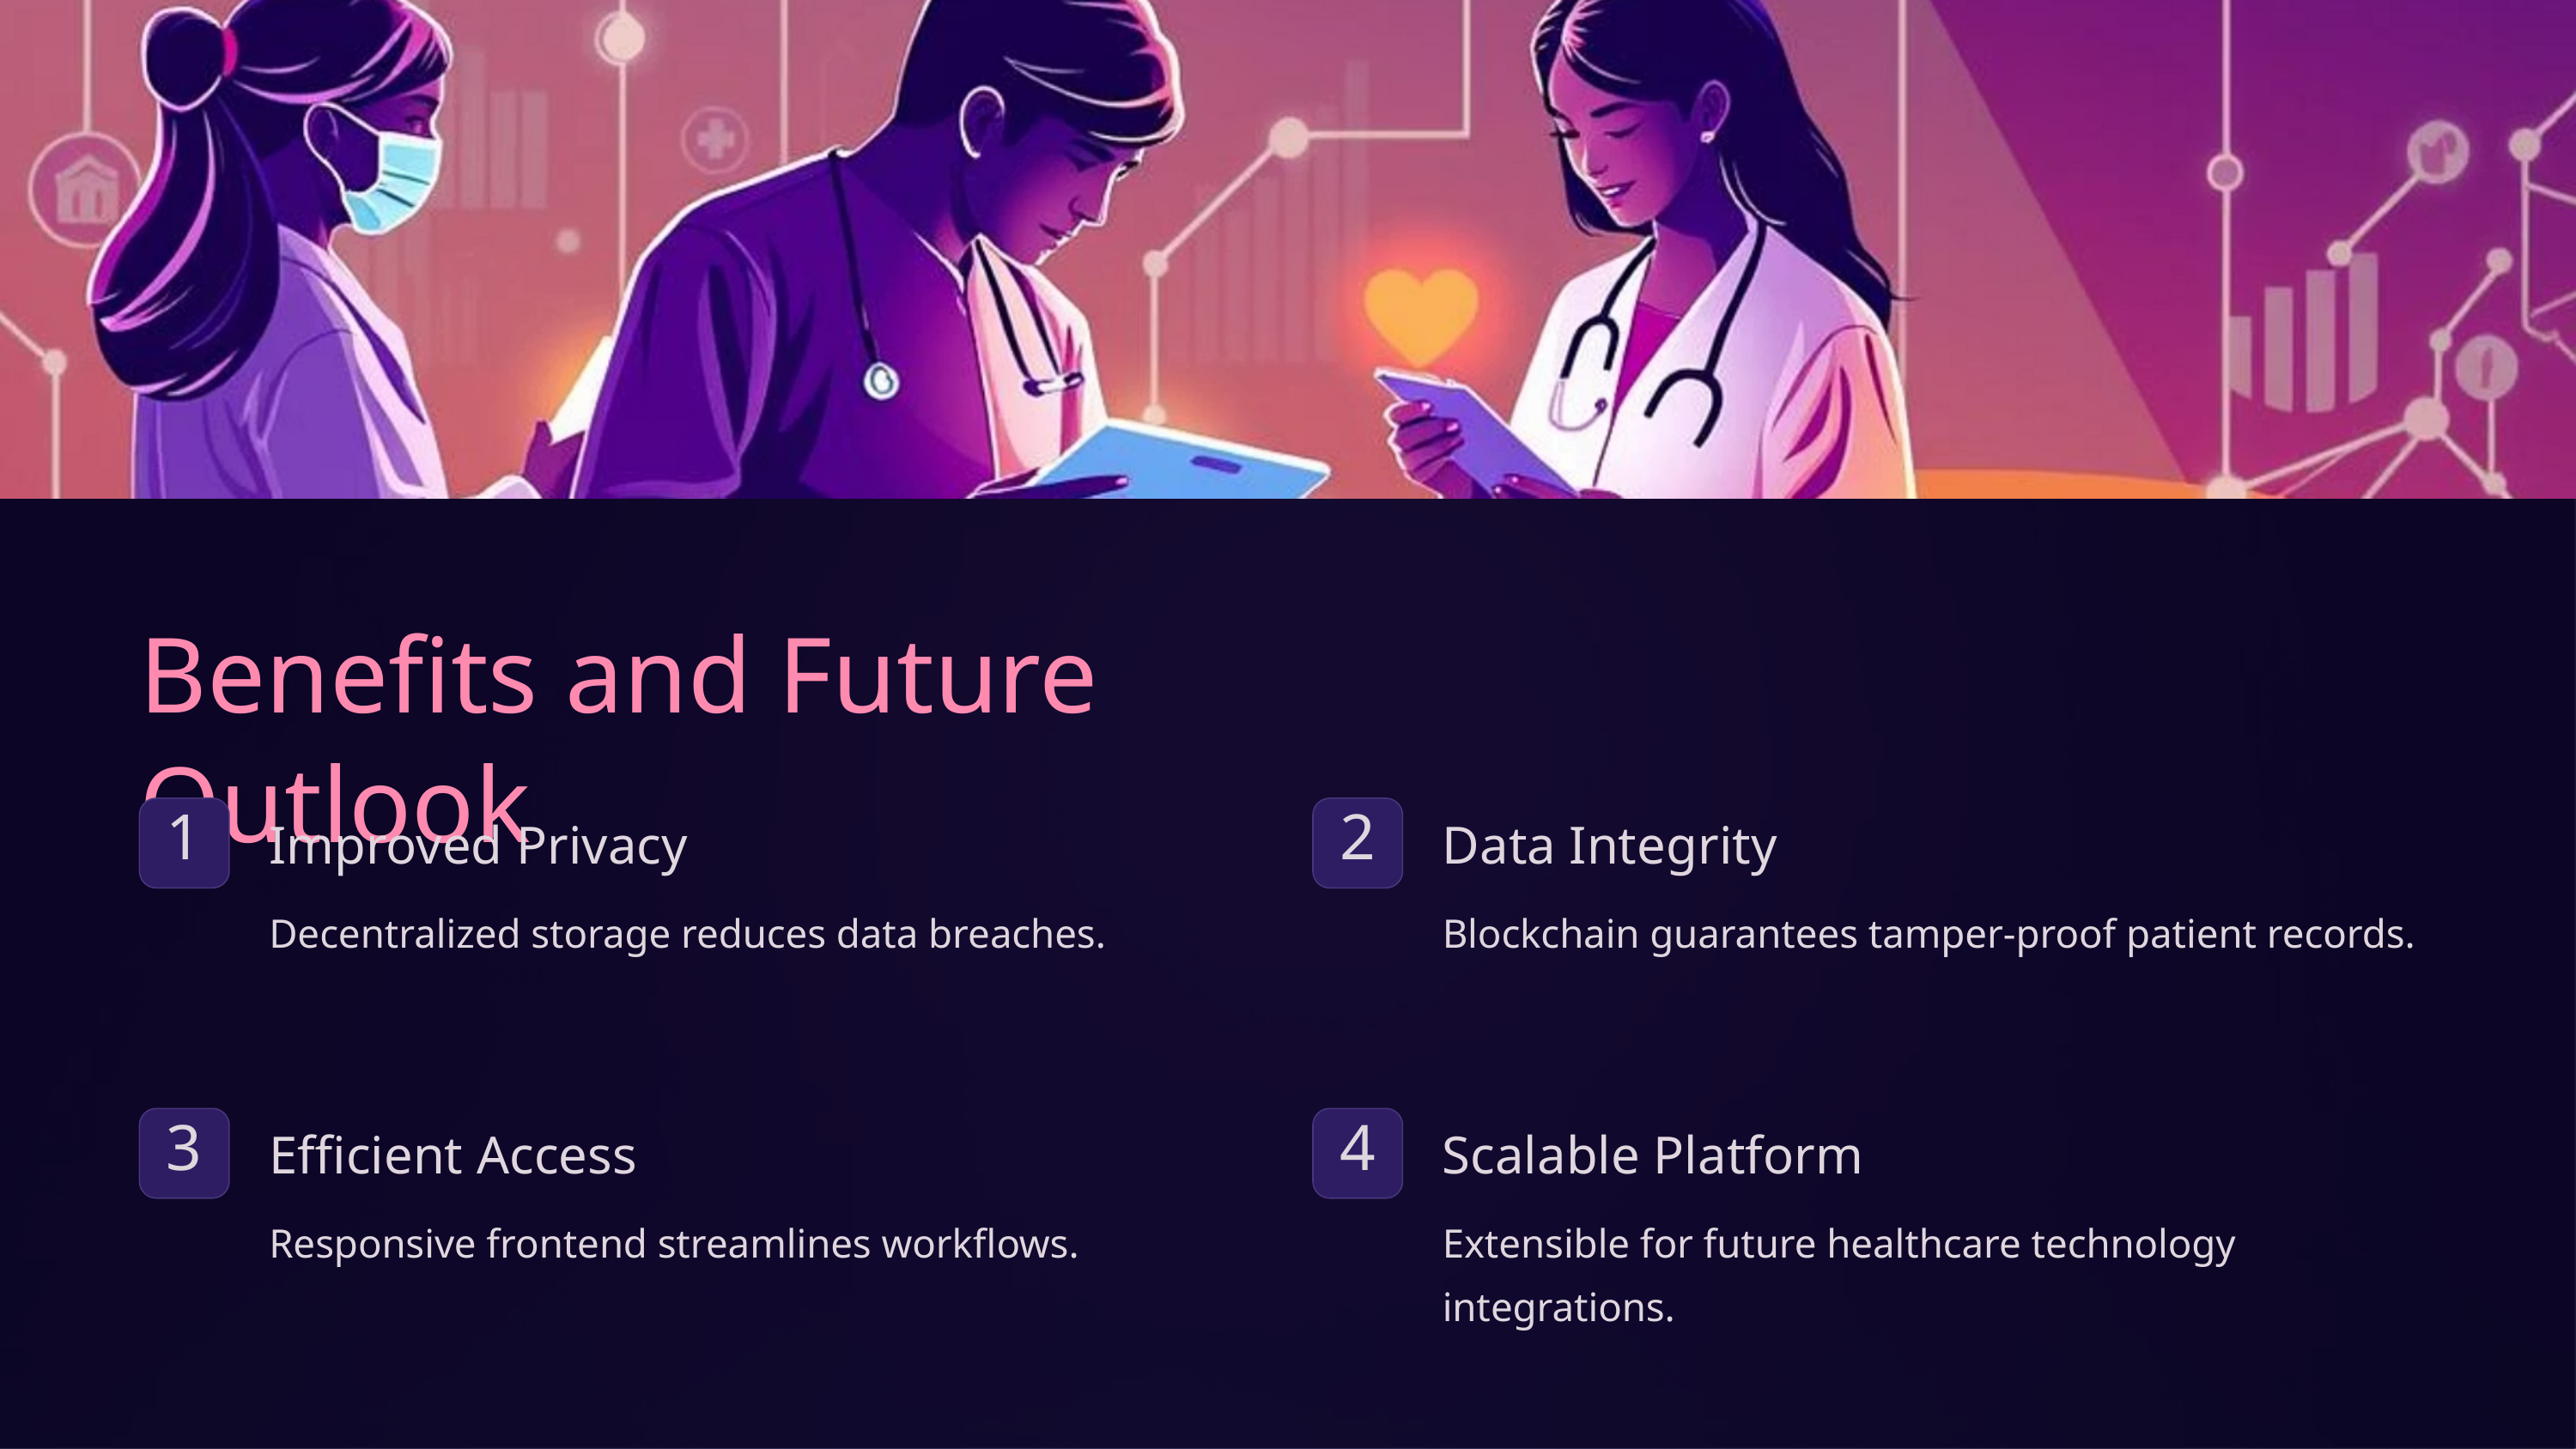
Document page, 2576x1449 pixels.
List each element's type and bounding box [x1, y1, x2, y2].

text_box [1326, 1113, 1389, 1193]
text_box [269, 900, 1264, 966]
text_box [1326, 803, 1389, 883]
text_box [1311, 1107, 1404, 1199]
text_box [1442, 1210, 2437, 1339]
text_box [138, 797, 230, 889]
text_box [138, 1107, 230, 1199]
text_box [139, 607, 1495, 739]
text_box [152, 1113, 216, 1193]
text_box [1311, 797, 1404, 889]
text_box [269, 1121, 793, 1188]
text_box [152, 803, 216, 883]
text_box [1442, 811, 1966, 878]
text_box [1442, 900, 2437, 1029]
text_box [0, 0, 2576, 1449]
text_box [269, 1210, 1264, 1276]
text_box [1442, 1121, 1966, 1188]
text_box [269, 811, 793, 878]
